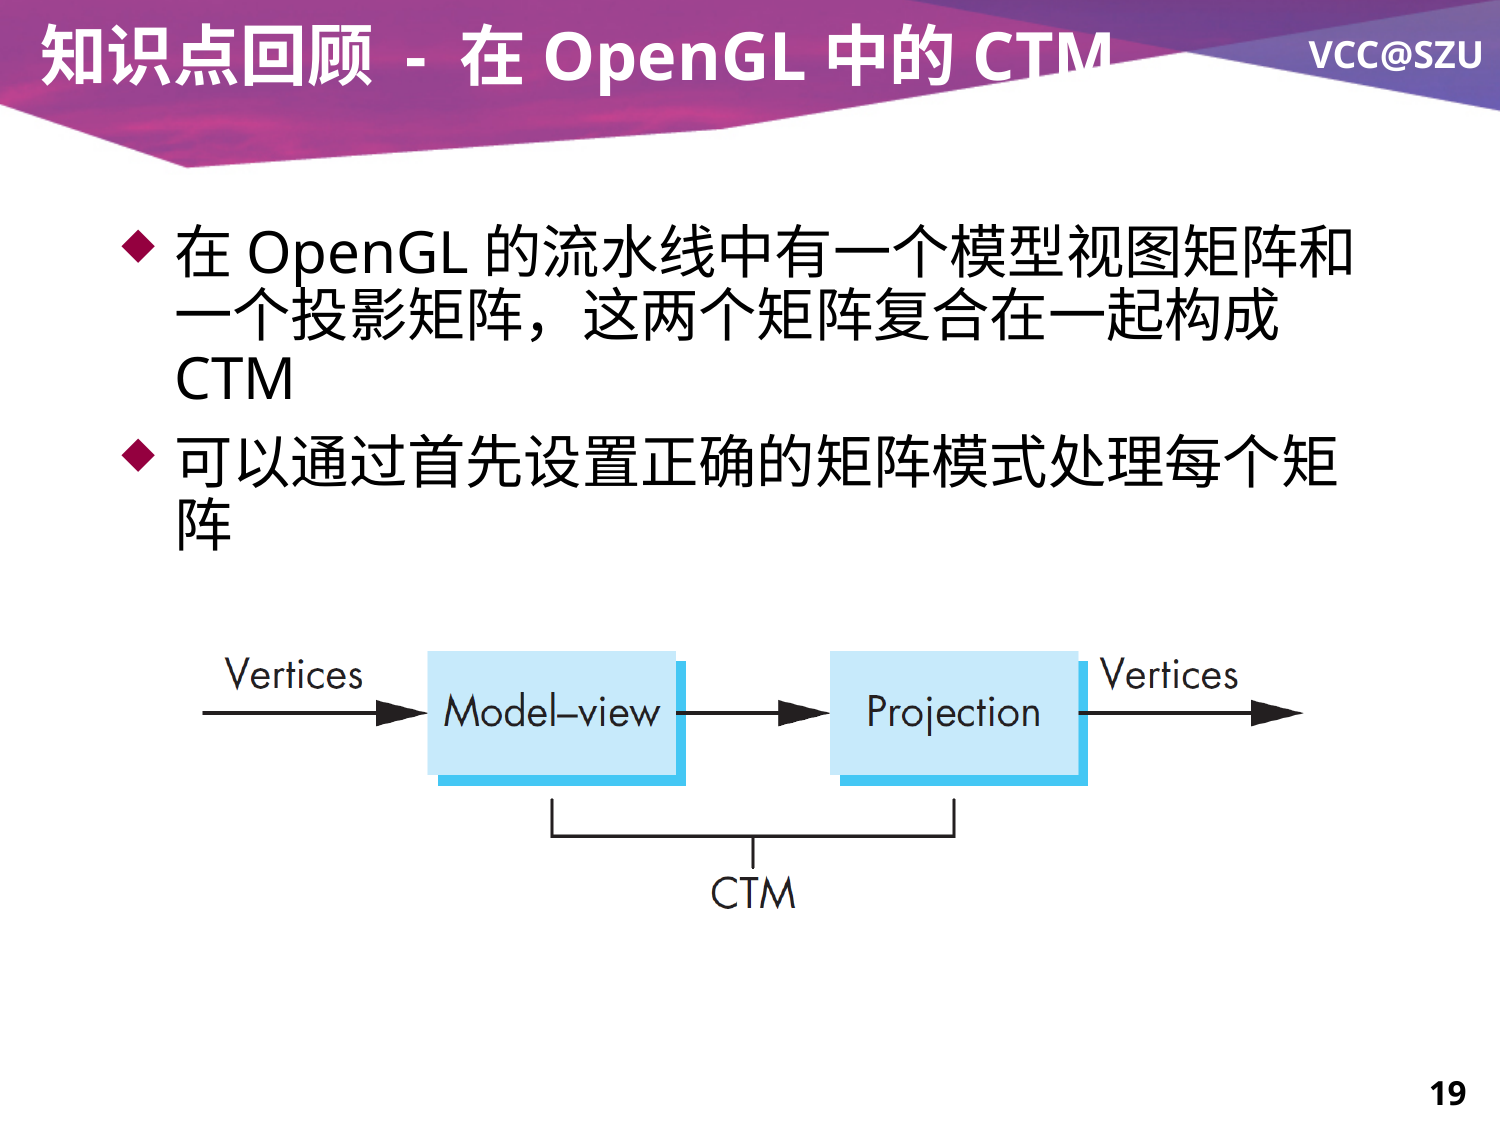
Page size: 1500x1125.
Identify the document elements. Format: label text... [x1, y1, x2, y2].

title 知识点回顾 - 在OpenGL中的CTM [25, 15, 1320, 104]
picture [0, 0, 1500, 1125]
slide_number 19 [1384, 1065, 1500, 1125]
list 在OpenGL的流水线中有一个模型视图矩阵和一个投影矩阵，这两个矩阵复合在一起构成CTM 可以通过首先设置正确的矩阵模式处理每个矩阵 [103, 216, 1397, 1066]
picture [193, 640, 1307, 909]
